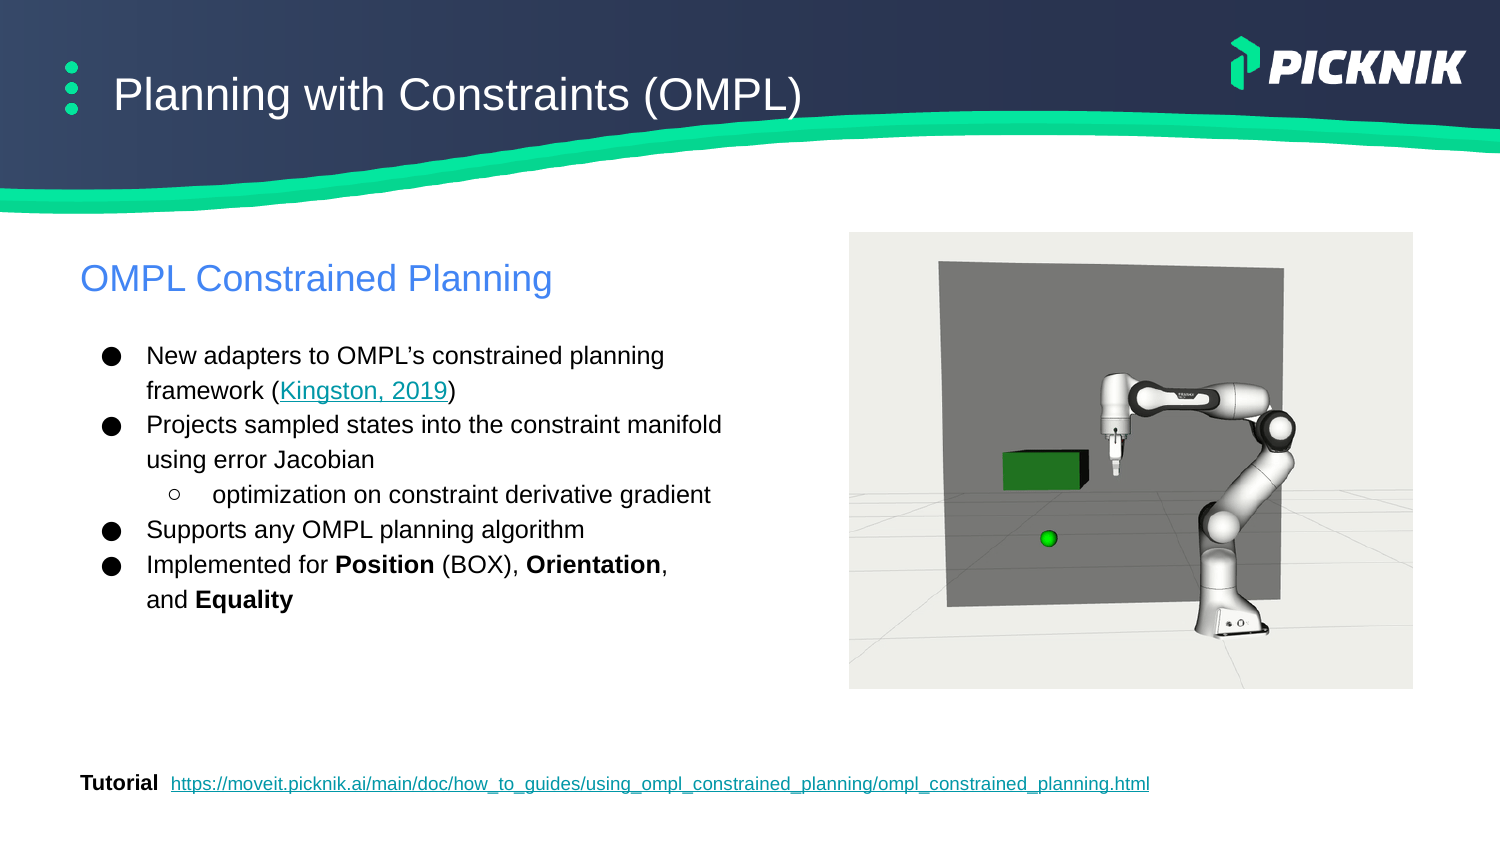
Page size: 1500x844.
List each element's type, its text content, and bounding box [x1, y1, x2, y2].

list OMPL Constrained Planning New adapters to OMPL’s constrained planning framework (Kingston, 2019) Projects sampled states into the constraint manifold using error Jacobian optimization on constraint derivative gradient Supports any OMPL planning algorithm Implemented for Position (BOX), Orientation, and Equality Tutorial https://moveit.picknik.ai/main/doc/how_to_guides/using_ompl_constrained_planning/ompl_constrained_planning.html [65, 232, 1477, 812]
picture [0, 0, 1500, 844]
title Planning with Constraints (OMPL) [98, 35, 1170, 142]
